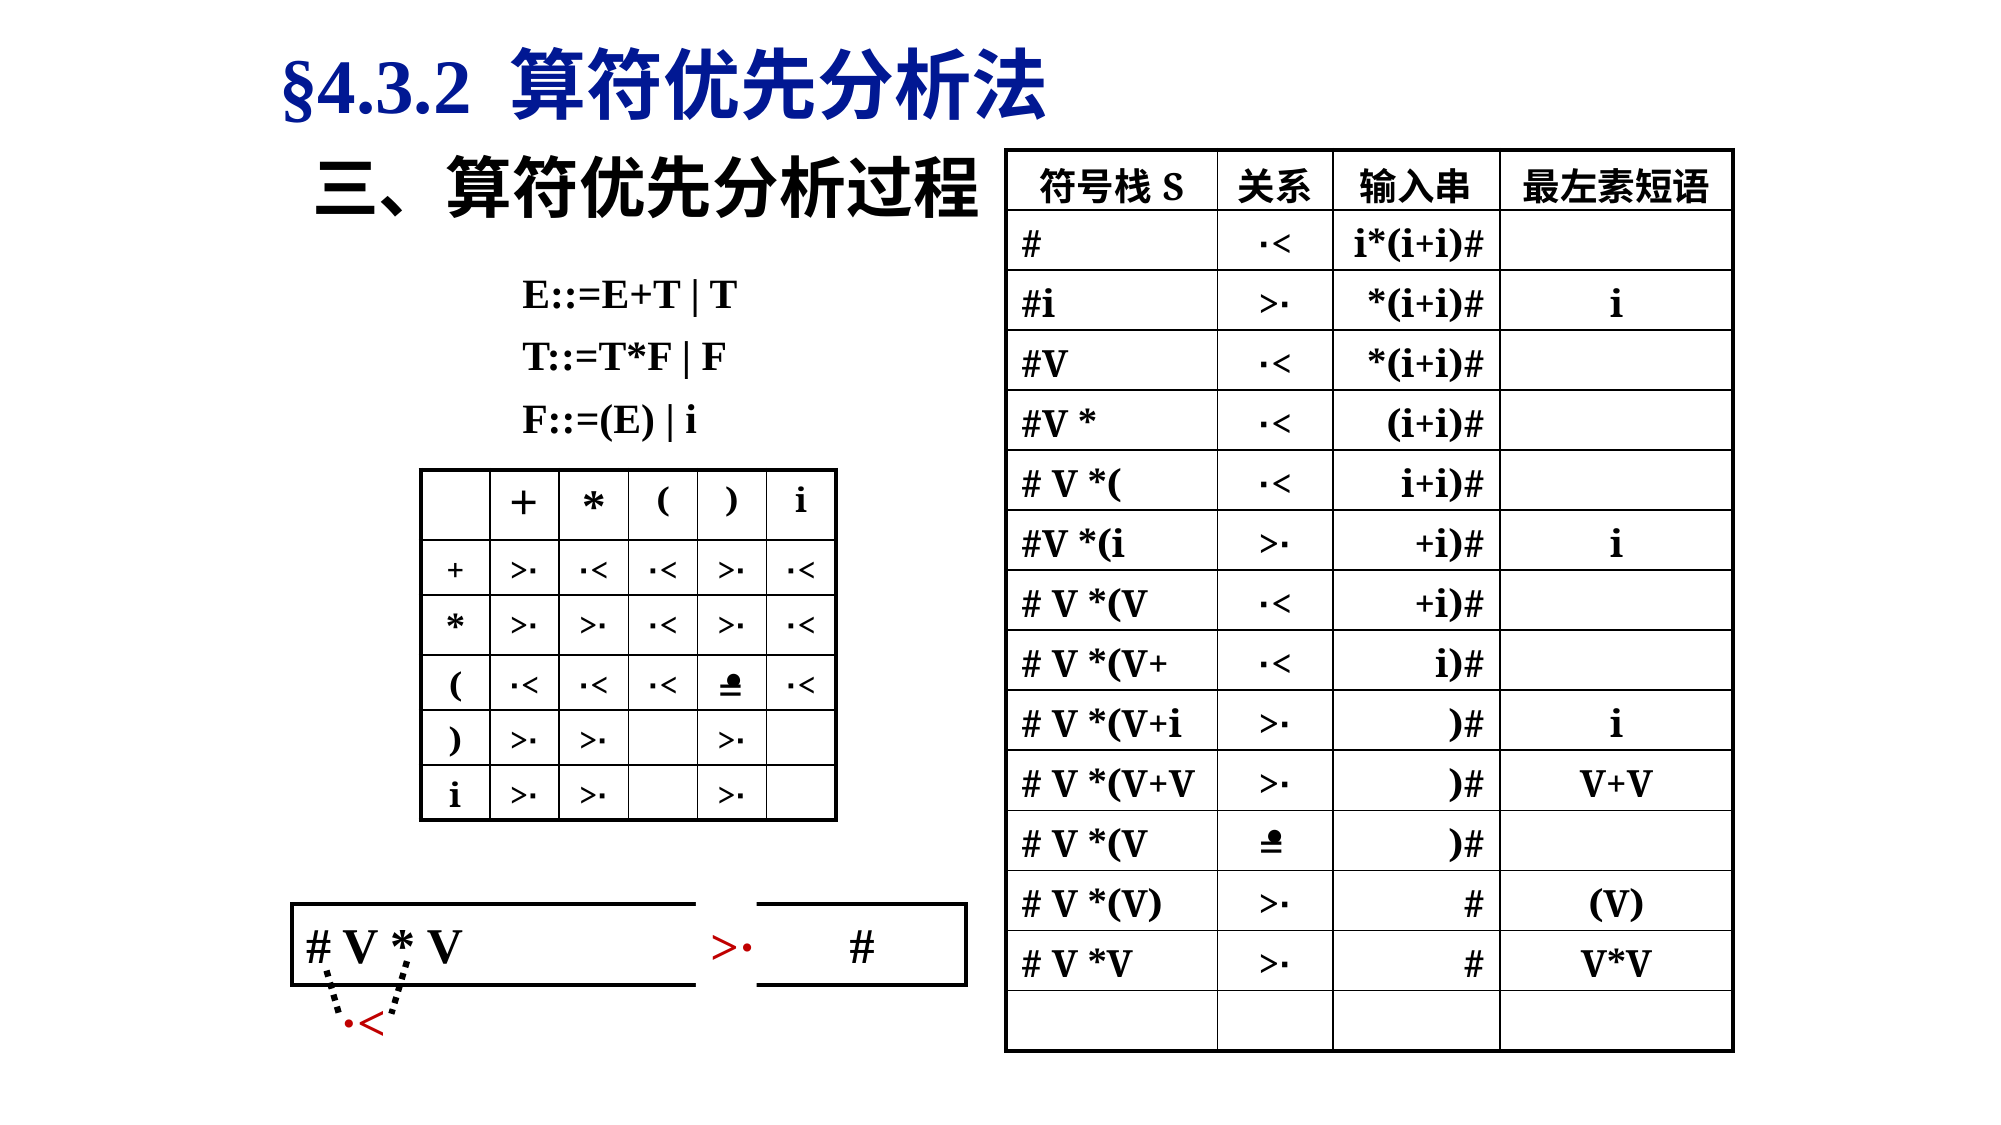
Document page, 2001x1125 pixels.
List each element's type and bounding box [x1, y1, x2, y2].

table_cell [698, 766, 766, 818]
table_cell [1218, 211, 1332, 269]
table_cell [1501, 331, 1731, 389]
table_cell [1008, 811, 1217, 870]
table_cell [423, 766, 489, 818]
table_cell [1008, 211, 1217, 269]
table_cell [1008, 571, 1217, 629]
table_cell [560, 596, 628, 654]
table_header [1008, 152, 1217, 209]
table_cell [1008, 451, 1217, 509]
table_cell [1501, 691, 1731, 749]
table_cell [698, 711, 766, 764]
table_cell [491, 656, 558, 709]
table_cell [1218, 571, 1332, 629]
table_cell [1218, 631, 1332, 689]
table_cell [1501, 751, 1731, 810]
table_header [1501, 152, 1731, 209]
table_cell [1218, 451, 1332, 509]
table_cell [423, 596, 489, 654]
table_cell [1218, 391, 1332, 449]
table_cell [1008, 631, 1217, 689]
table_cell [1218, 511, 1332, 569]
table_cell [1501, 871, 1731, 930]
table_cell [1334, 871, 1499, 930]
table_cell [1501, 391, 1731, 449]
table_cell [1501, 631, 1731, 689]
table_cell [1218, 991, 1332, 1049]
table_cell [1334, 811, 1499, 870]
table_cell [560, 541, 628, 594]
table_cell [1334, 211, 1499, 269]
table_cell [491, 711, 558, 764]
table_cell [1334, 331, 1499, 389]
table_cell [1334, 691, 1499, 749]
table_cell [767, 766, 834, 818]
text_box [264, 10, 1715, 233]
table_cell [698, 596, 766, 654]
table_cell [491, 596, 558, 654]
table_header [1334, 152, 1499, 209]
table_cell [1008, 331, 1217, 389]
table_cell [1008, 931, 1217, 990]
table_cell [423, 541, 489, 594]
table_cell [1334, 751, 1499, 810]
table_cell [491, 541, 558, 594]
table_cell [1218, 931, 1332, 990]
table_cell [1334, 271, 1499, 329]
table_cell [1501, 991, 1731, 1049]
table_cell [1218, 751, 1332, 810]
table_header [560, 472, 628, 539]
table_cell [1334, 451, 1499, 509]
table_cell [1334, 991, 1499, 1049]
table_cell [560, 766, 628, 818]
table_cell [1501, 811, 1731, 870]
table_cell [767, 596, 834, 654]
text_box [703, 607, 776, 733]
table_cell [560, 711, 628, 764]
table_header [767, 472, 834, 539]
table_cell [1218, 331, 1332, 389]
table_cell [1008, 991, 1217, 1049]
table_header [1218, 152, 1332, 209]
table_cell [423, 656, 489, 709]
table_cell [423, 711, 489, 764]
table_cell [629, 766, 697, 818]
table_header [423, 472, 489, 539]
table_cell [1008, 871, 1217, 930]
table_cell [629, 711, 697, 764]
text_box [291, 880, 973, 1058]
table_cell [1008, 751, 1217, 810]
table_cell [1501, 511, 1731, 569]
table_cell [629, 656, 697, 709]
table_cell [698, 541, 766, 594]
table_cell [1334, 511, 1499, 569]
table_cell [1218, 871, 1332, 930]
table_cell [1008, 271, 1217, 329]
table_cell [1334, 391, 1499, 449]
table_cell [1501, 211, 1731, 269]
table_cell [1334, 931, 1499, 990]
table_cell [1008, 511, 1217, 569]
table_cell [629, 596, 697, 654]
table_cell [1501, 571, 1731, 629]
table_cell [776, 656, 834, 709]
table_cell [1008, 391, 1217, 449]
table_cell [1334, 571, 1499, 629]
text_box [507, 246, 804, 449]
text_box [1244, 763, 1317, 889]
table_cell [767, 541, 834, 594]
table_cell [491, 766, 558, 818]
table_cell [1218, 271, 1332, 329]
table_cell [767, 711, 834, 764]
table_cell [1501, 271, 1731, 329]
table_cell [1334, 631, 1499, 689]
table_header [629, 472, 697, 539]
table_cell [1501, 451, 1731, 509]
table_cell [1218, 811, 1244, 870]
table_cell [698, 656, 703, 709]
table_header [491, 472, 558, 539]
table_cell [560, 656, 628, 709]
table_cell [1218, 691, 1332, 749]
table_header [698, 472, 766, 539]
table_cell [629, 541, 697, 594]
table_cell [1501, 931, 1731, 990]
table_cell [1317, 811, 1332, 870]
table_cell [1008, 691, 1217, 749]
